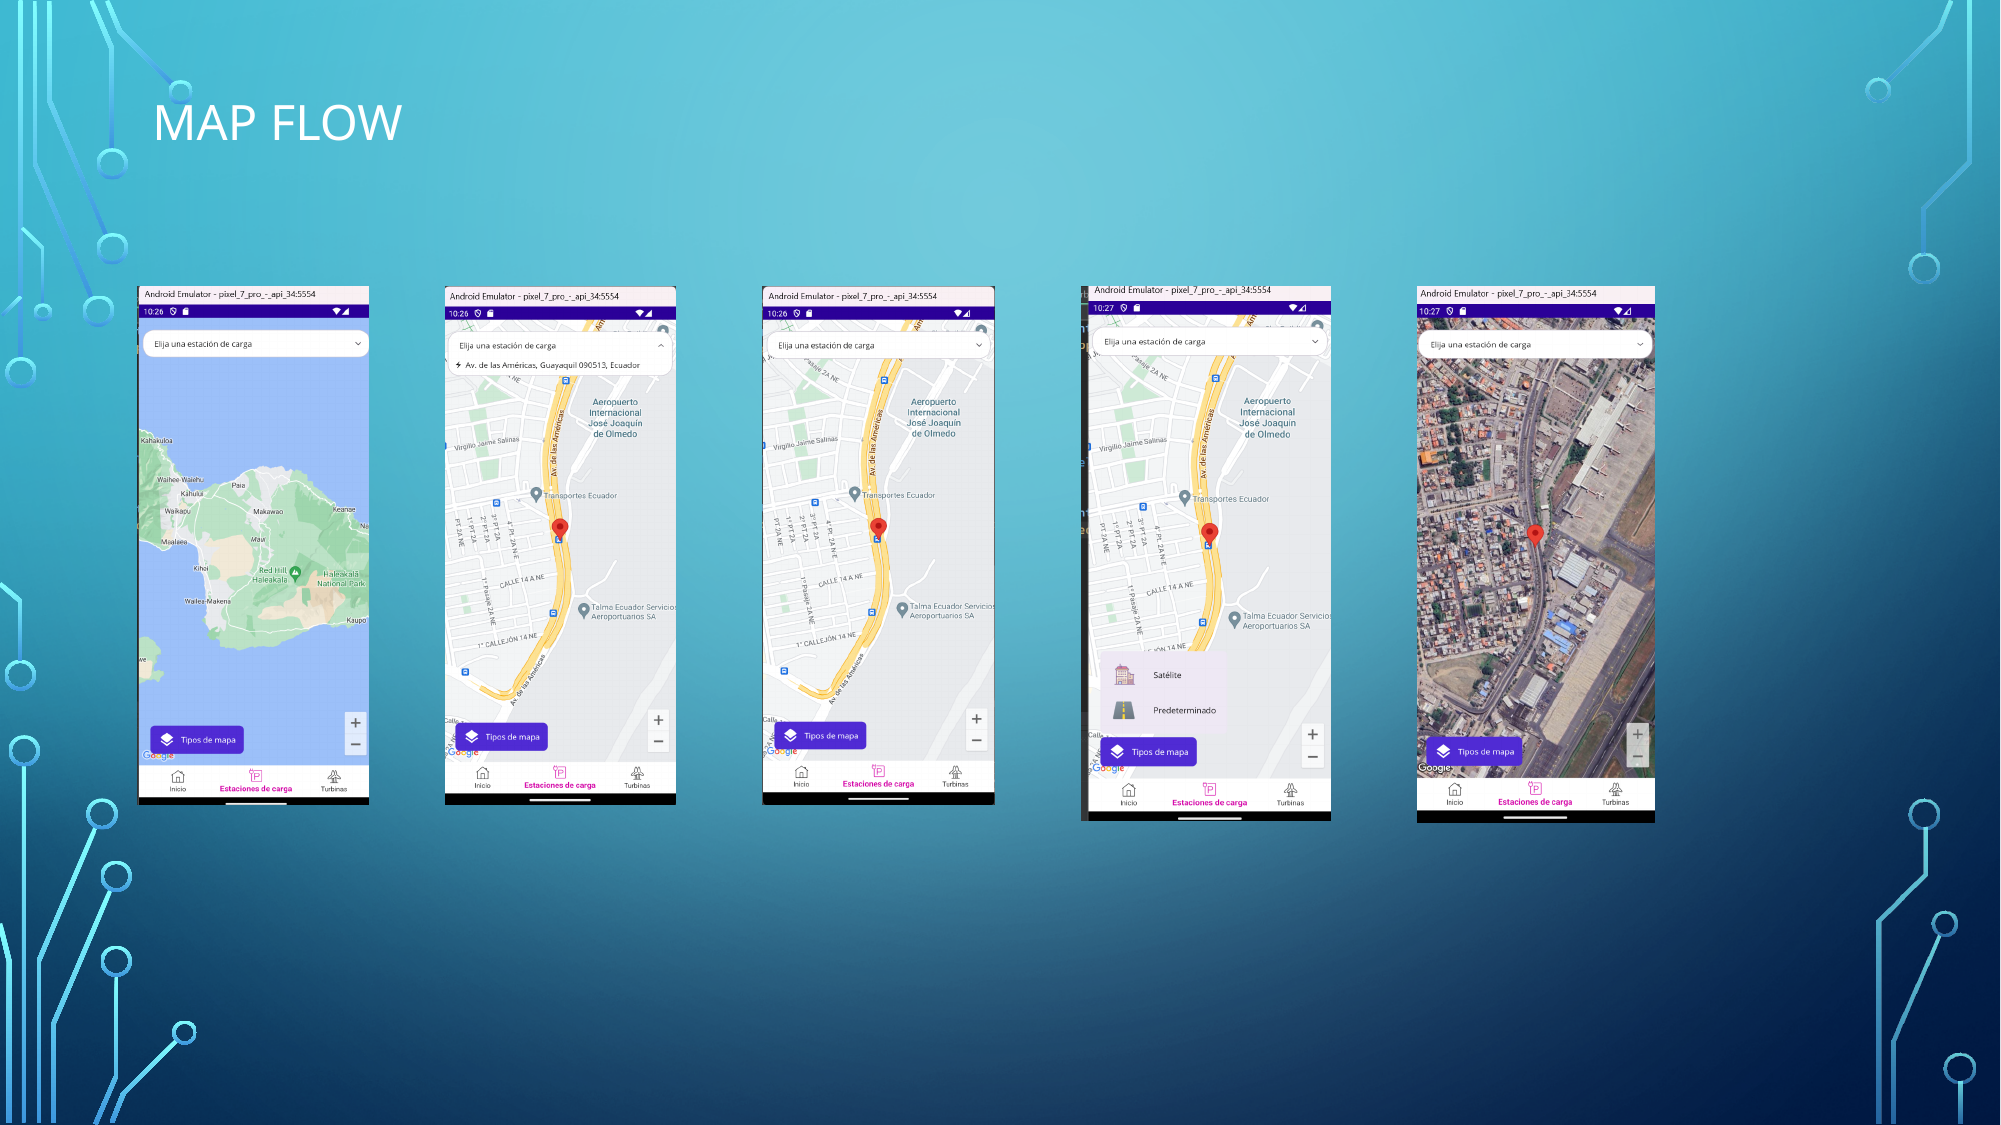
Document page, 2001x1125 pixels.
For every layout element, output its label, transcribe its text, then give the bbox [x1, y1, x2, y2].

picture [761, 285, 995, 806]
picture [444, 285, 676, 806]
picture [1081, 285, 1331, 822]
title Map Flow [137, 91, 594, 160]
picture [137, 285, 369, 806]
picture [1417, 285, 1655, 824]
